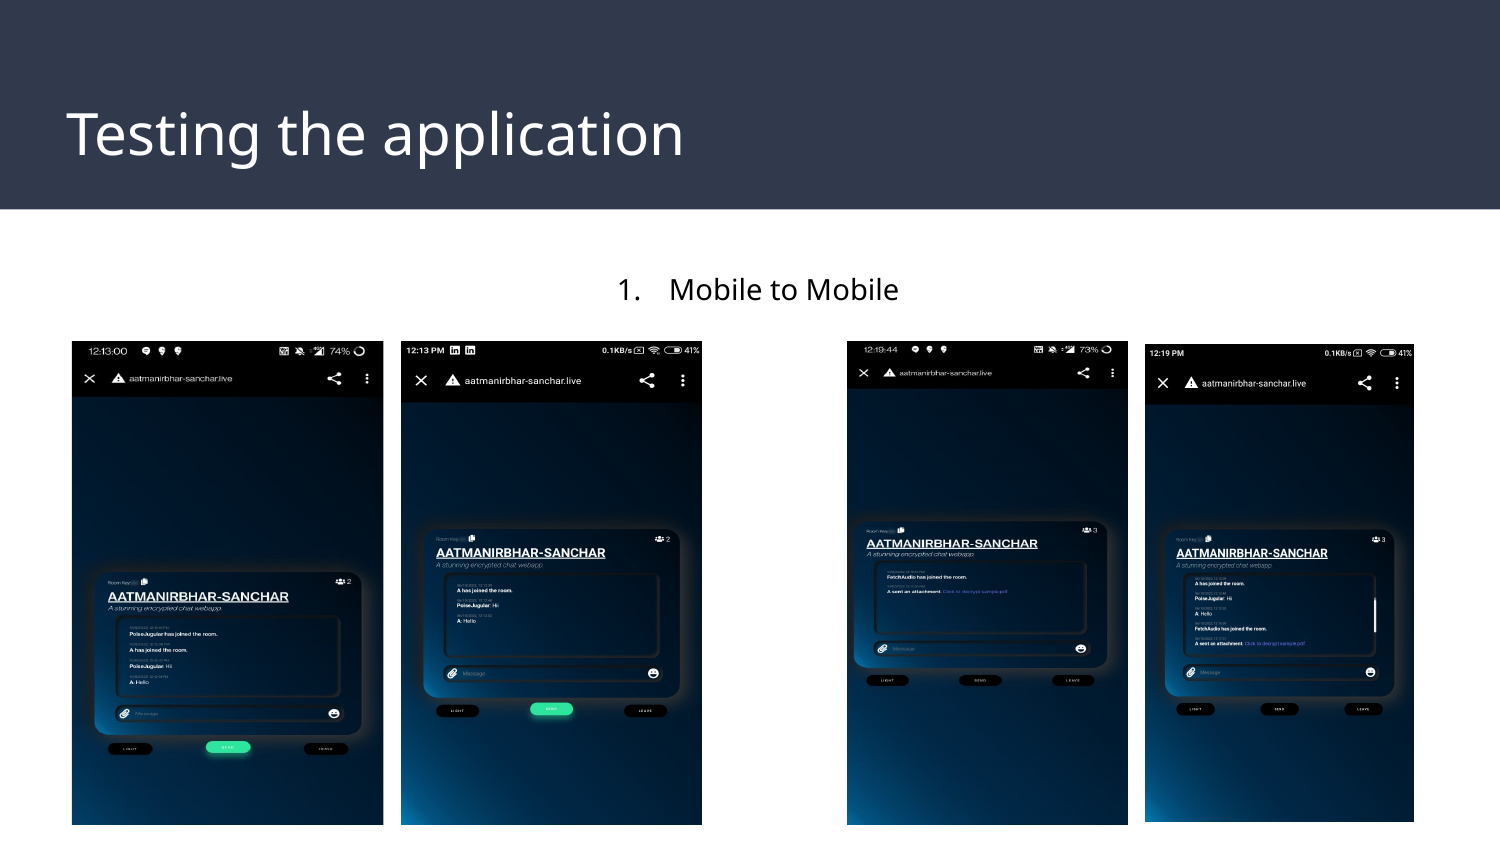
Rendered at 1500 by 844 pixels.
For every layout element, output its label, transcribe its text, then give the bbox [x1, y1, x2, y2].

picture [846, 341, 1128, 825]
text_box Mobile to Mobile [56, 256, 1438, 322]
picture [1145, 344, 1415, 822]
picture [71, 341, 384, 825]
title Testing the application [51, 82, 1449, 185]
picture [400, 341, 702, 825]
